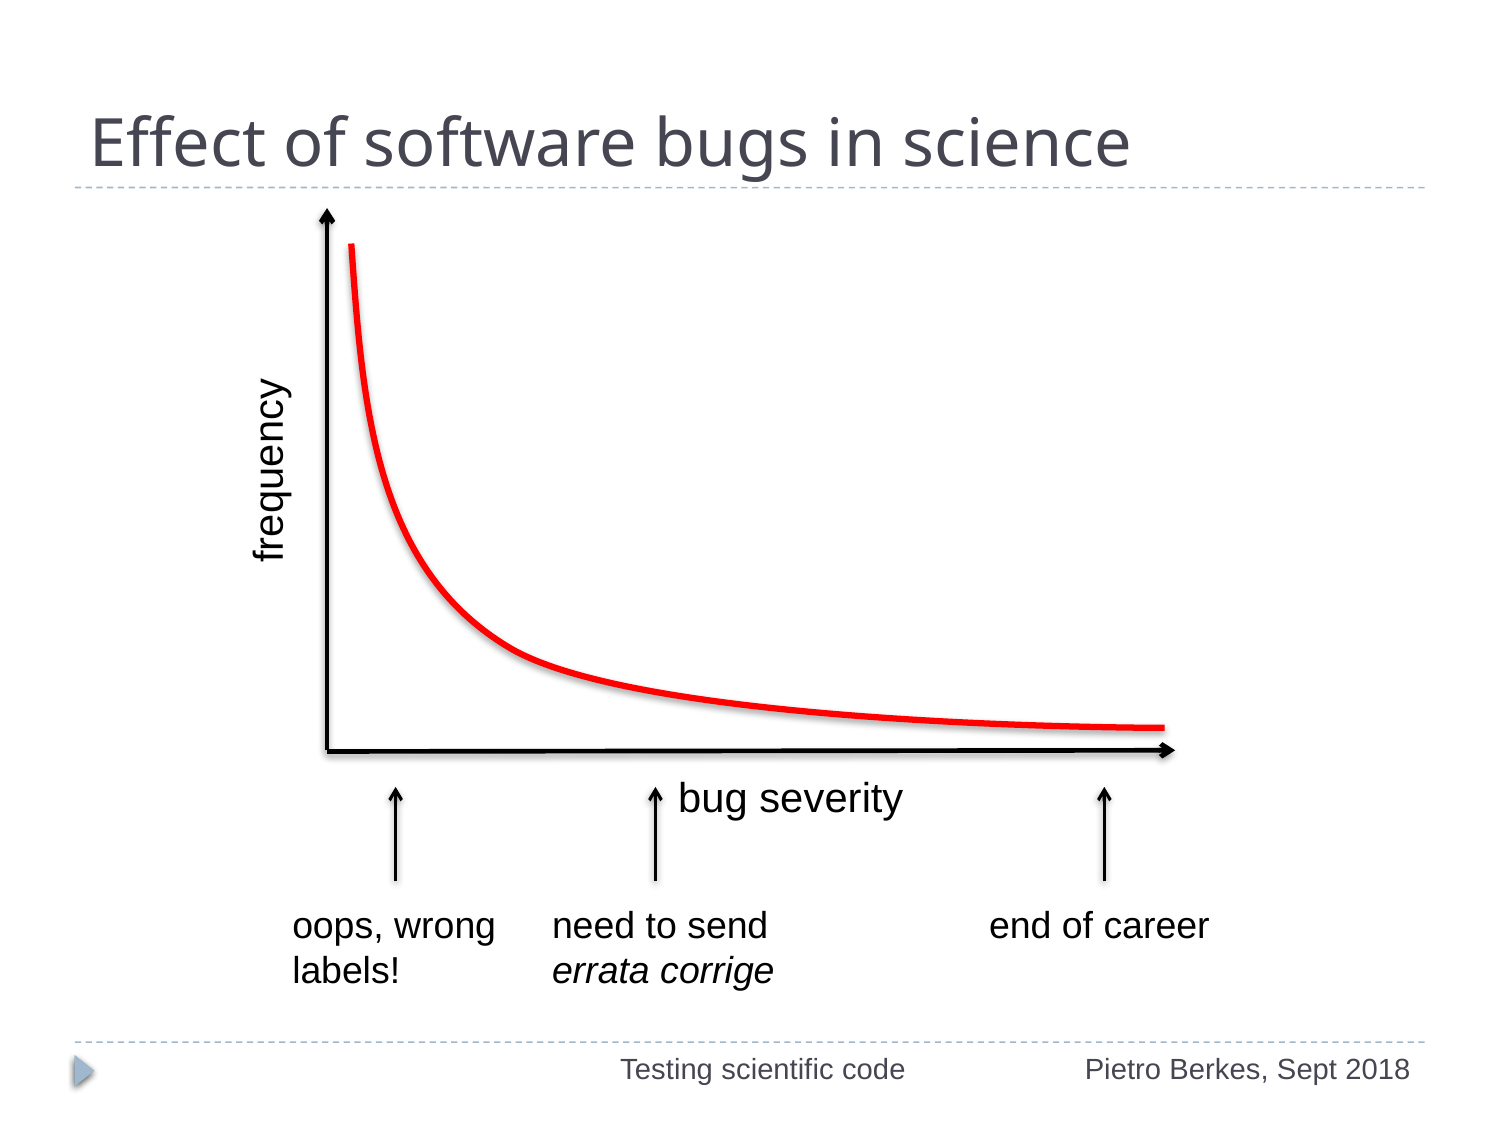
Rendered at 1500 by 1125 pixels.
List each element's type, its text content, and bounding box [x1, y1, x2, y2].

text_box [233, 207, 1176, 830]
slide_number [1051, 1042, 1426, 1103]
footer Testing scientific code [475, 1042, 1051, 1103]
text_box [277, 786, 526, 1000]
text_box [537, 786, 798, 1000]
title Effect of software bugs in science [75, 37, 1425, 188]
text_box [974, 786, 1235, 954]
